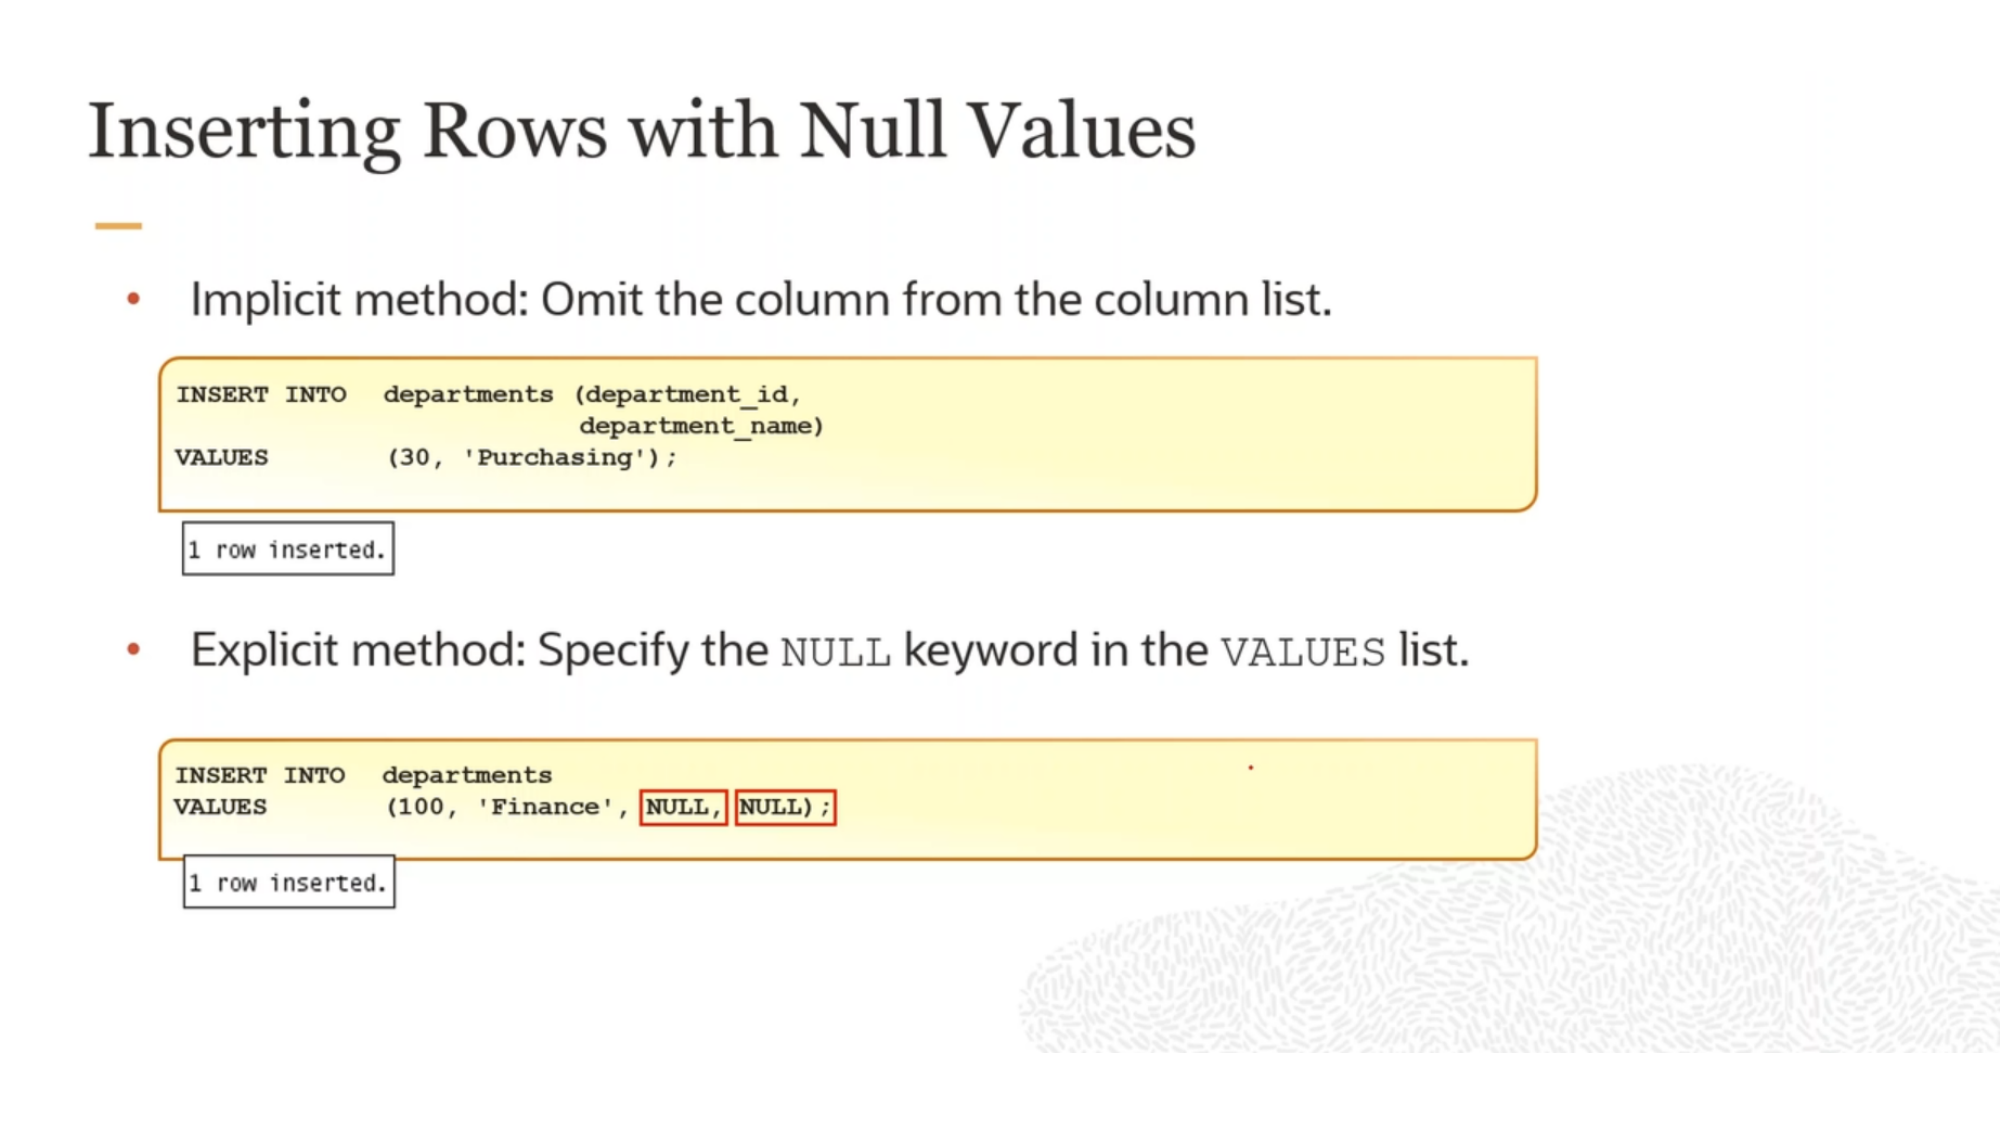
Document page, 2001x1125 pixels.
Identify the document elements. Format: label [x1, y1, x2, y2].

picture [0, 71, 2000, 1053]
